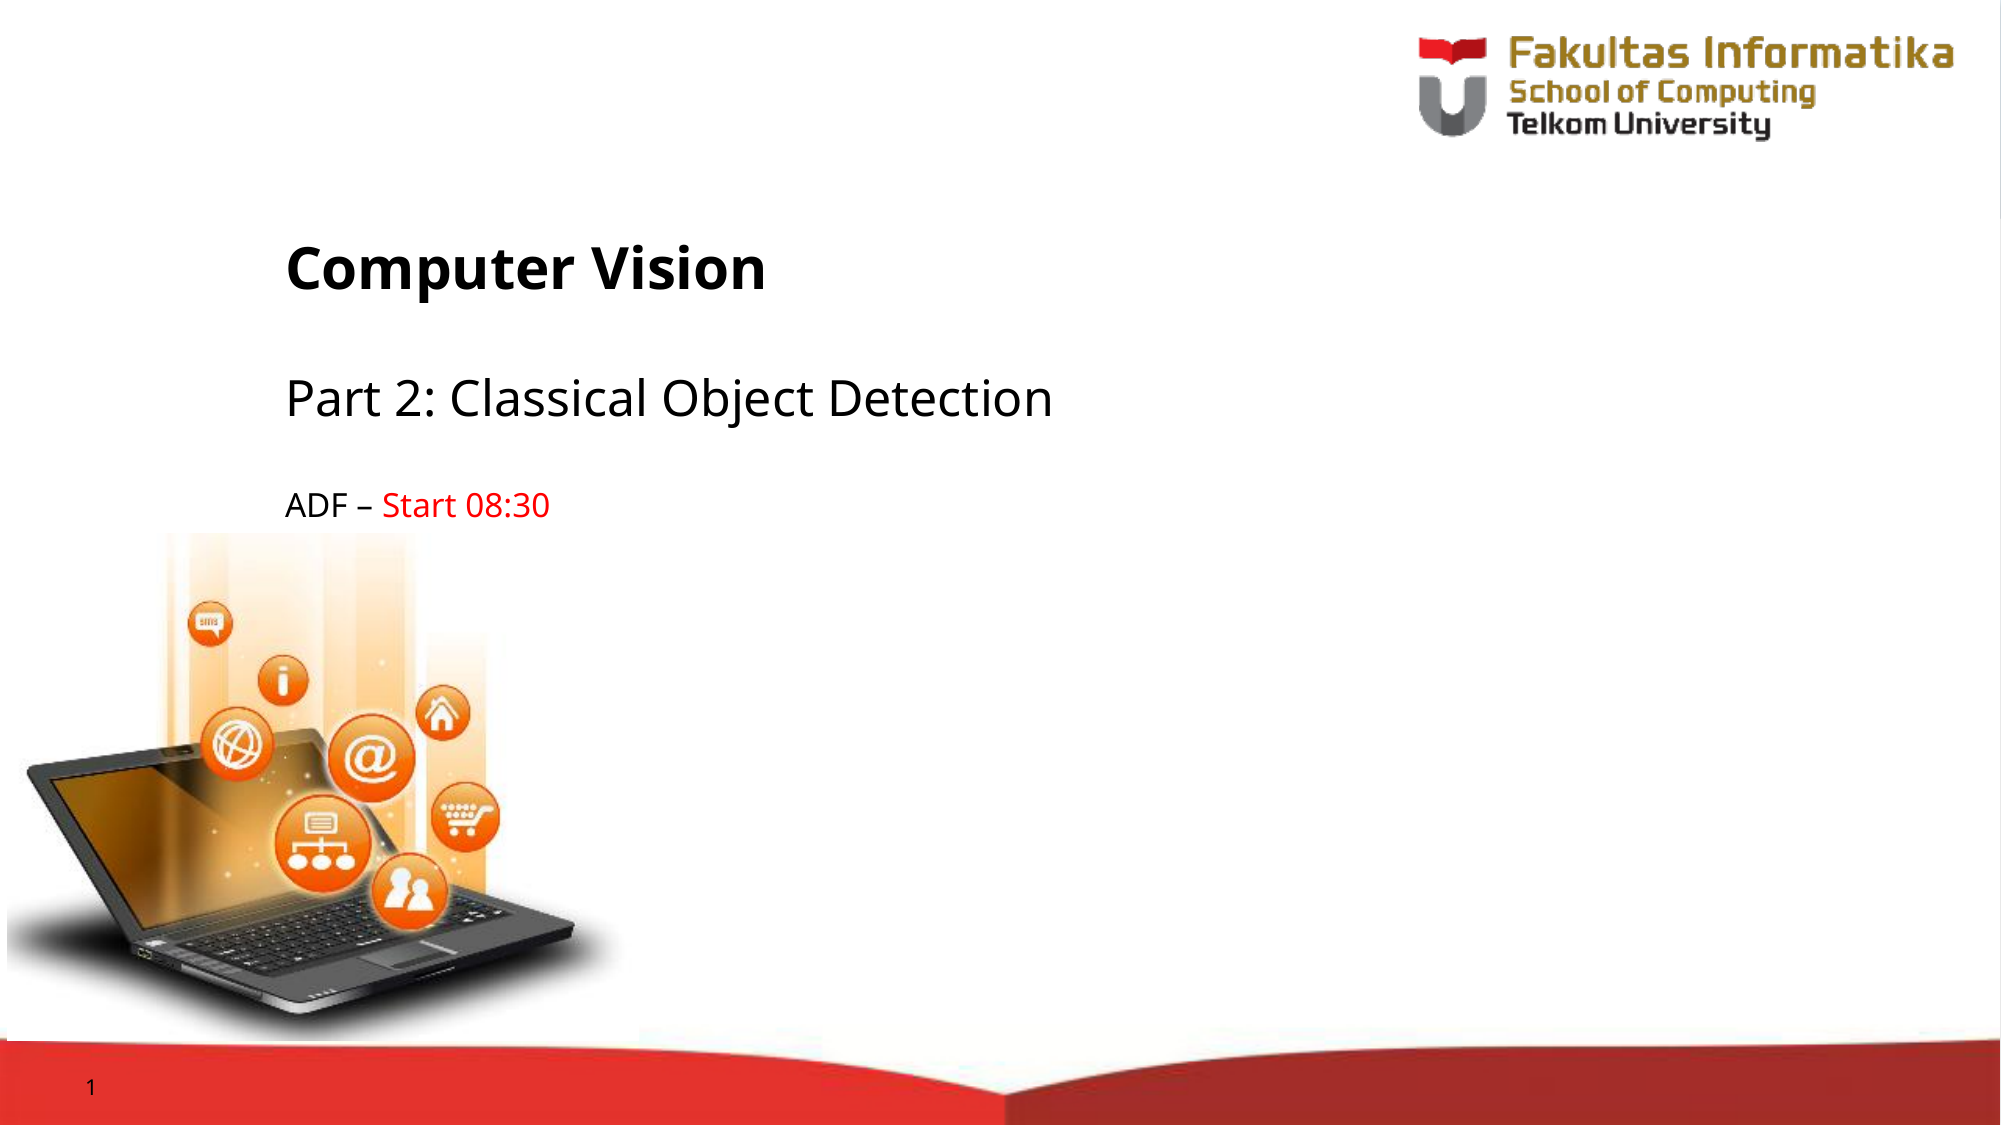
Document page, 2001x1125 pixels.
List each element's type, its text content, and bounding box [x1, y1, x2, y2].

subtitle Part 2: Classical Object Detection [270, 365, 2000, 436]
list ADF – Start 08:30 [270, 471, 2000, 534]
picture [1418, 35, 1955, 142]
slide_number 1 [85, 1058, 164, 1119]
picture [0, 0, 2001, 1125]
title Computer Vision [270, 208, 2000, 334]
